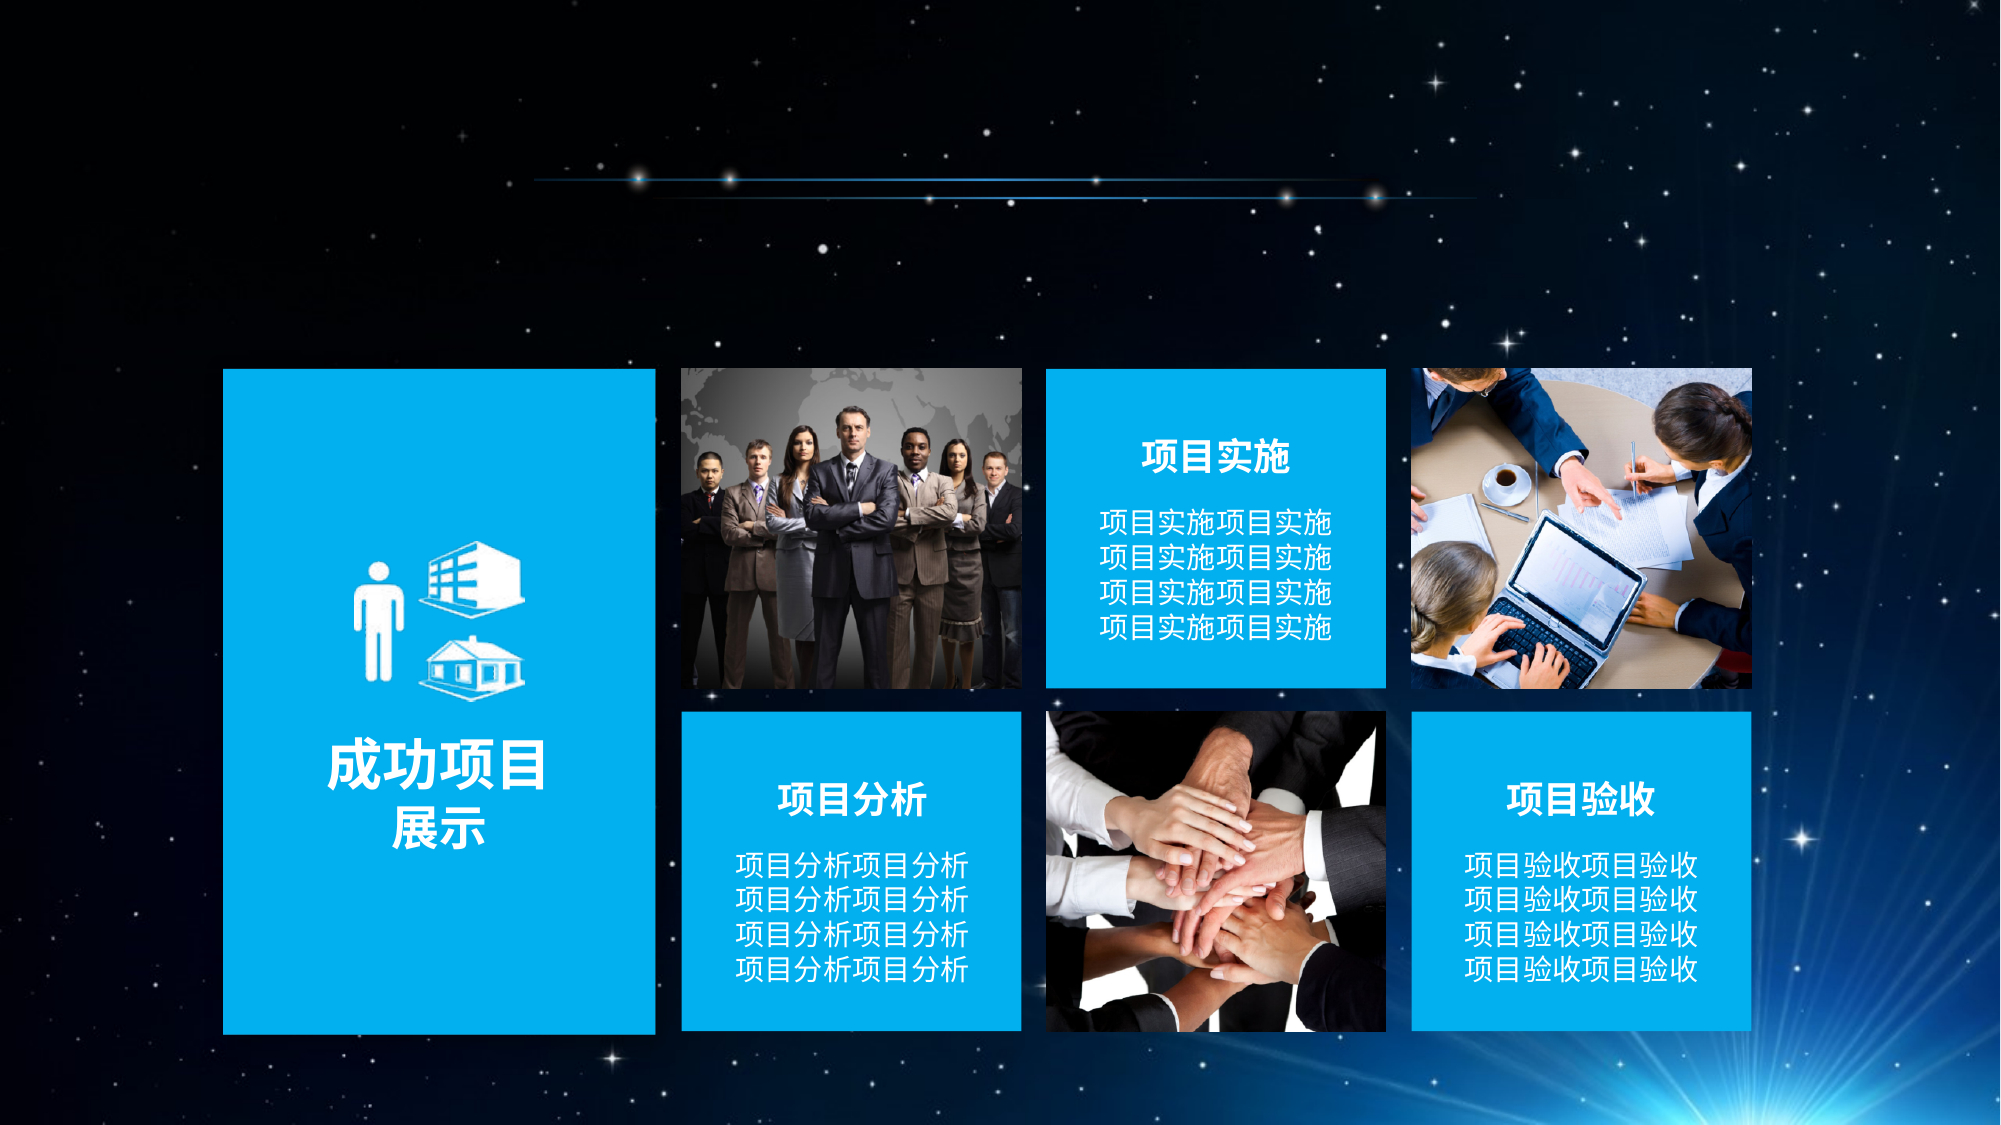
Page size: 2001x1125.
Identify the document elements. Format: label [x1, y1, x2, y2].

text_box [222, 368, 656, 1036]
text_box [1411, 711, 1752, 1032]
text_box [223, 541, 656, 865]
text_box [1046, 368, 1386, 689]
text_box [681, 711, 1022, 1032]
picture [0, 0, 2001, 1125]
